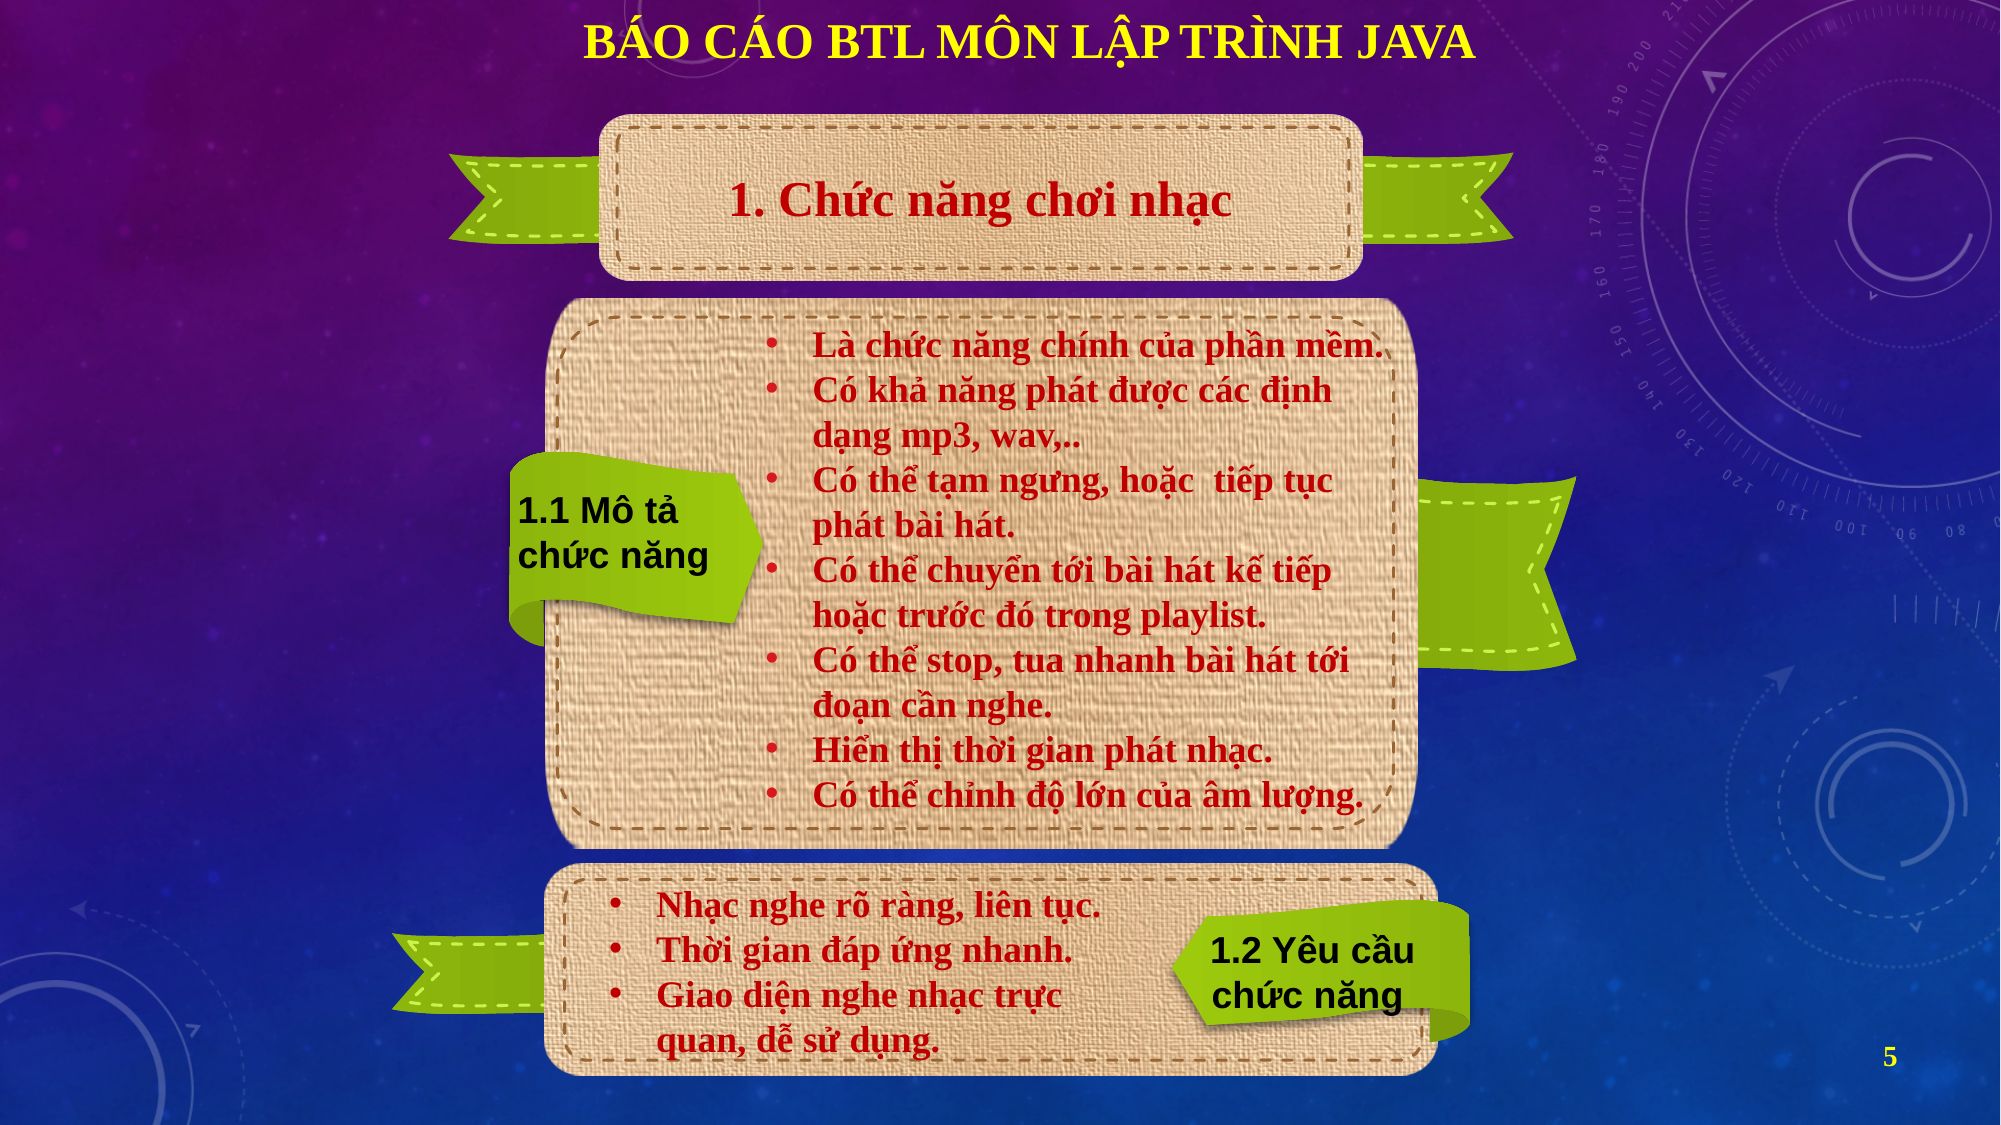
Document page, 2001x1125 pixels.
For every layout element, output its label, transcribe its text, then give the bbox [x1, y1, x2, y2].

text_box Báo cáo BTL Môn Lập trình Java [59, 0, 2000, 84]
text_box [1368, 152, 1515, 245]
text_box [1171, 900, 1471, 1043]
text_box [509, 451, 764, 647]
picture [0, 0, 2001, 1125]
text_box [544, 297, 1418, 849]
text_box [1423, 475, 1578, 672]
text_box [448, 152, 593, 245]
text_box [599, 114, 1363, 281]
slide_number 5 [1822, 1028, 1913, 1081]
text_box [391, 932, 537, 1015]
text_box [543, 863, 1439, 1077]
